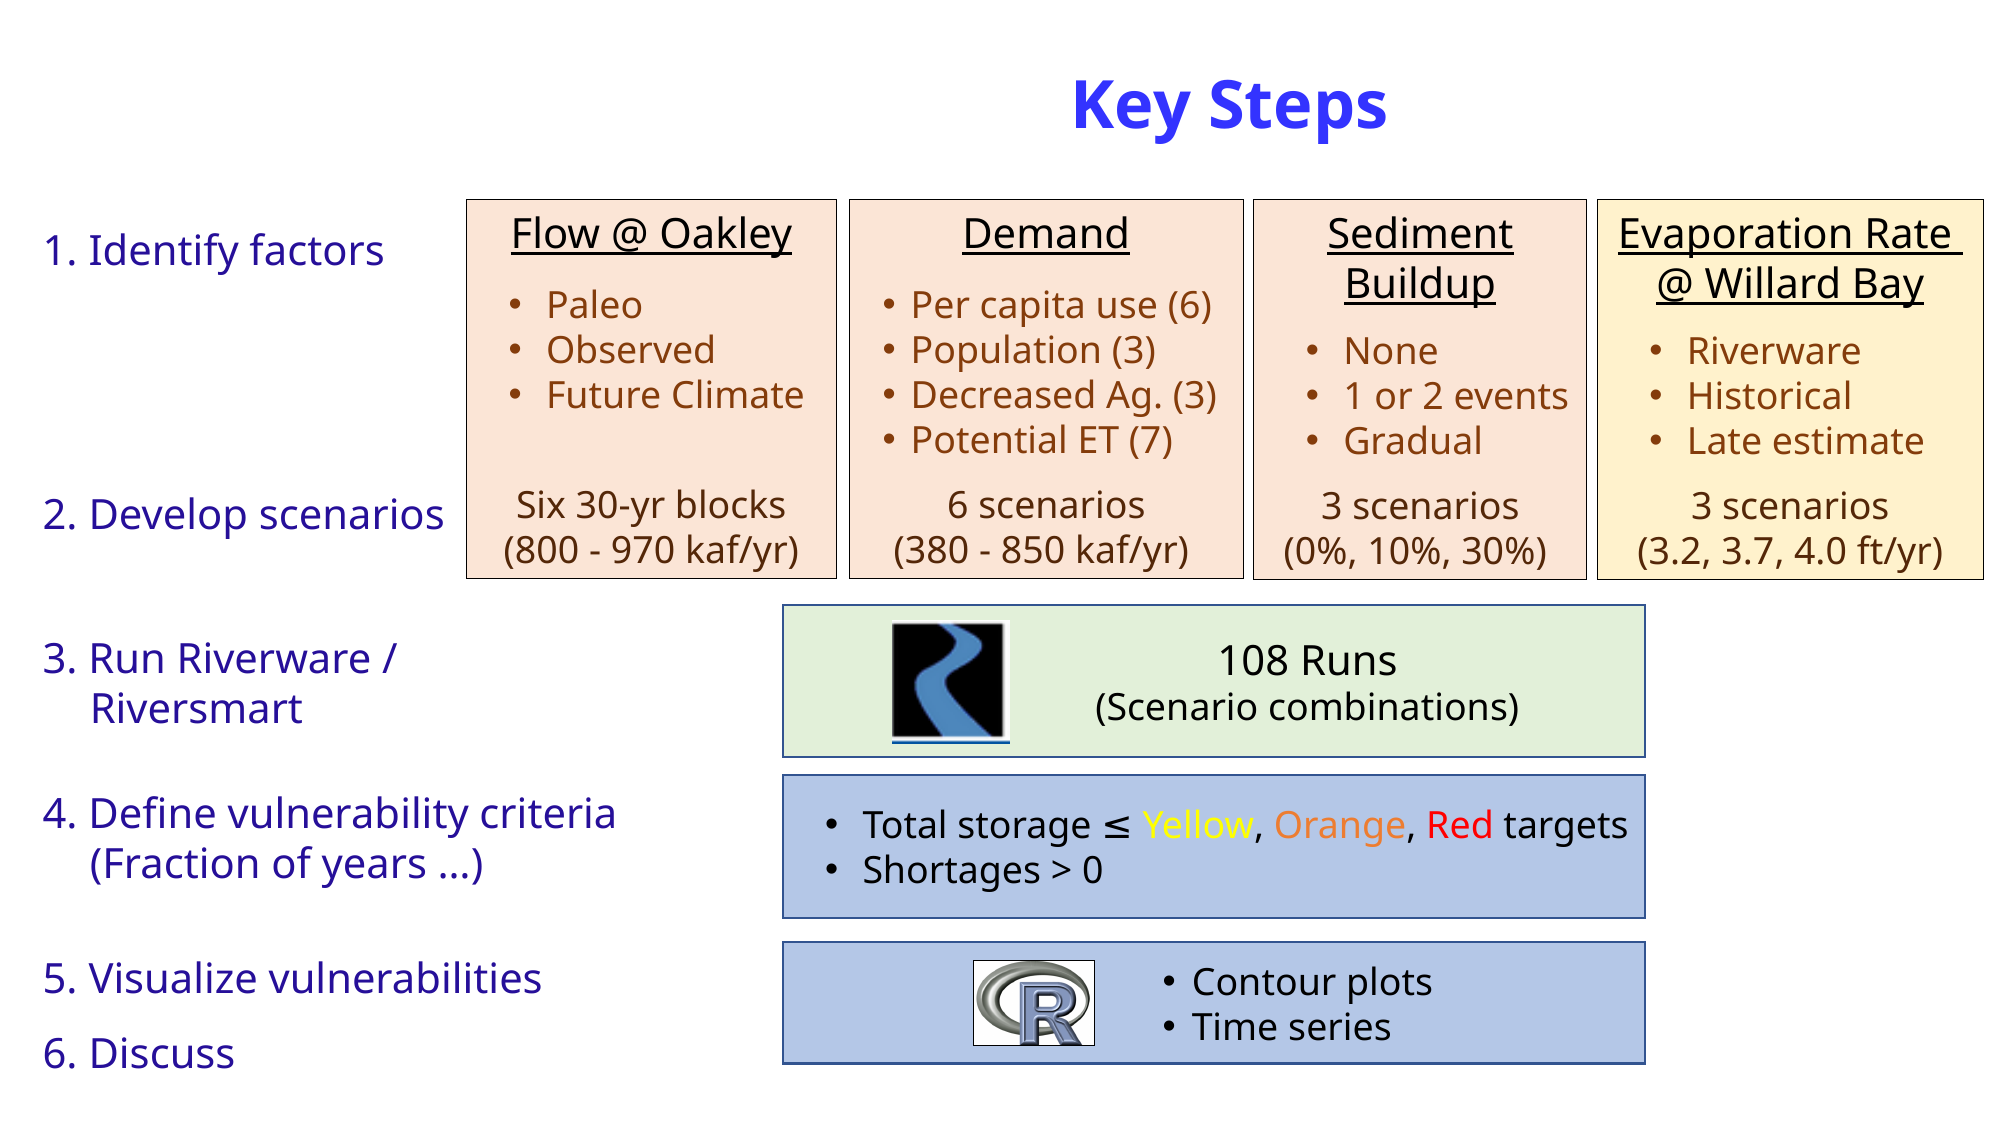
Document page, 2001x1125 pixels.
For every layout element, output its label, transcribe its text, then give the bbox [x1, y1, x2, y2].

text_box Total storage ≤ Yellow, Orange, Red targets Shortages > 0 [782, 774, 1646, 919]
text_box Evaporation Rate @ Willard Bay Riverware Historical Late estimate 3 scenarios (3.2, 3.7, 4.0 ft/yr) [1597, 199, 1984, 580]
text_box 108 Runs (Scenario combinations) [782, 604, 1646, 758]
text_box 4. Define vulnerability criteria (Fraction of years …) [27, 779, 728, 895]
text_box Key Steps [476, 54, 1984, 149]
text_box Flow @ Oakley Paleo Observed Future Climate Six 30-yr blocks (800 - 970 kaf/yr) [466, 199, 837, 579]
text_box 1. Identify factors [27, 216, 466, 282]
picture [973, 960, 1095, 1046]
text_box Demand Per capita use (6) Population (3) Decreased Ag. (3) Potential ET (7) 6 scenarios (380 - 850 kaf/yr) [849, 199, 1244, 579]
text_box Sediment Buildup None 1 or 2 events Gradual 3 scenarios (0%, 10%, 30%) [1253, 199, 1587, 580]
text_box 5. Visualize vulnerabilities 6. Discuss [27, 944, 578, 1084]
text_box 2. Develop scenarios [27, 480, 466, 546]
picture [892, 620, 1010, 744]
text_box Contour plots Time series [782, 941, 1646, 1065]
text_box 3. Run Riverware / Riversmart [27, 624, 530, 739]
